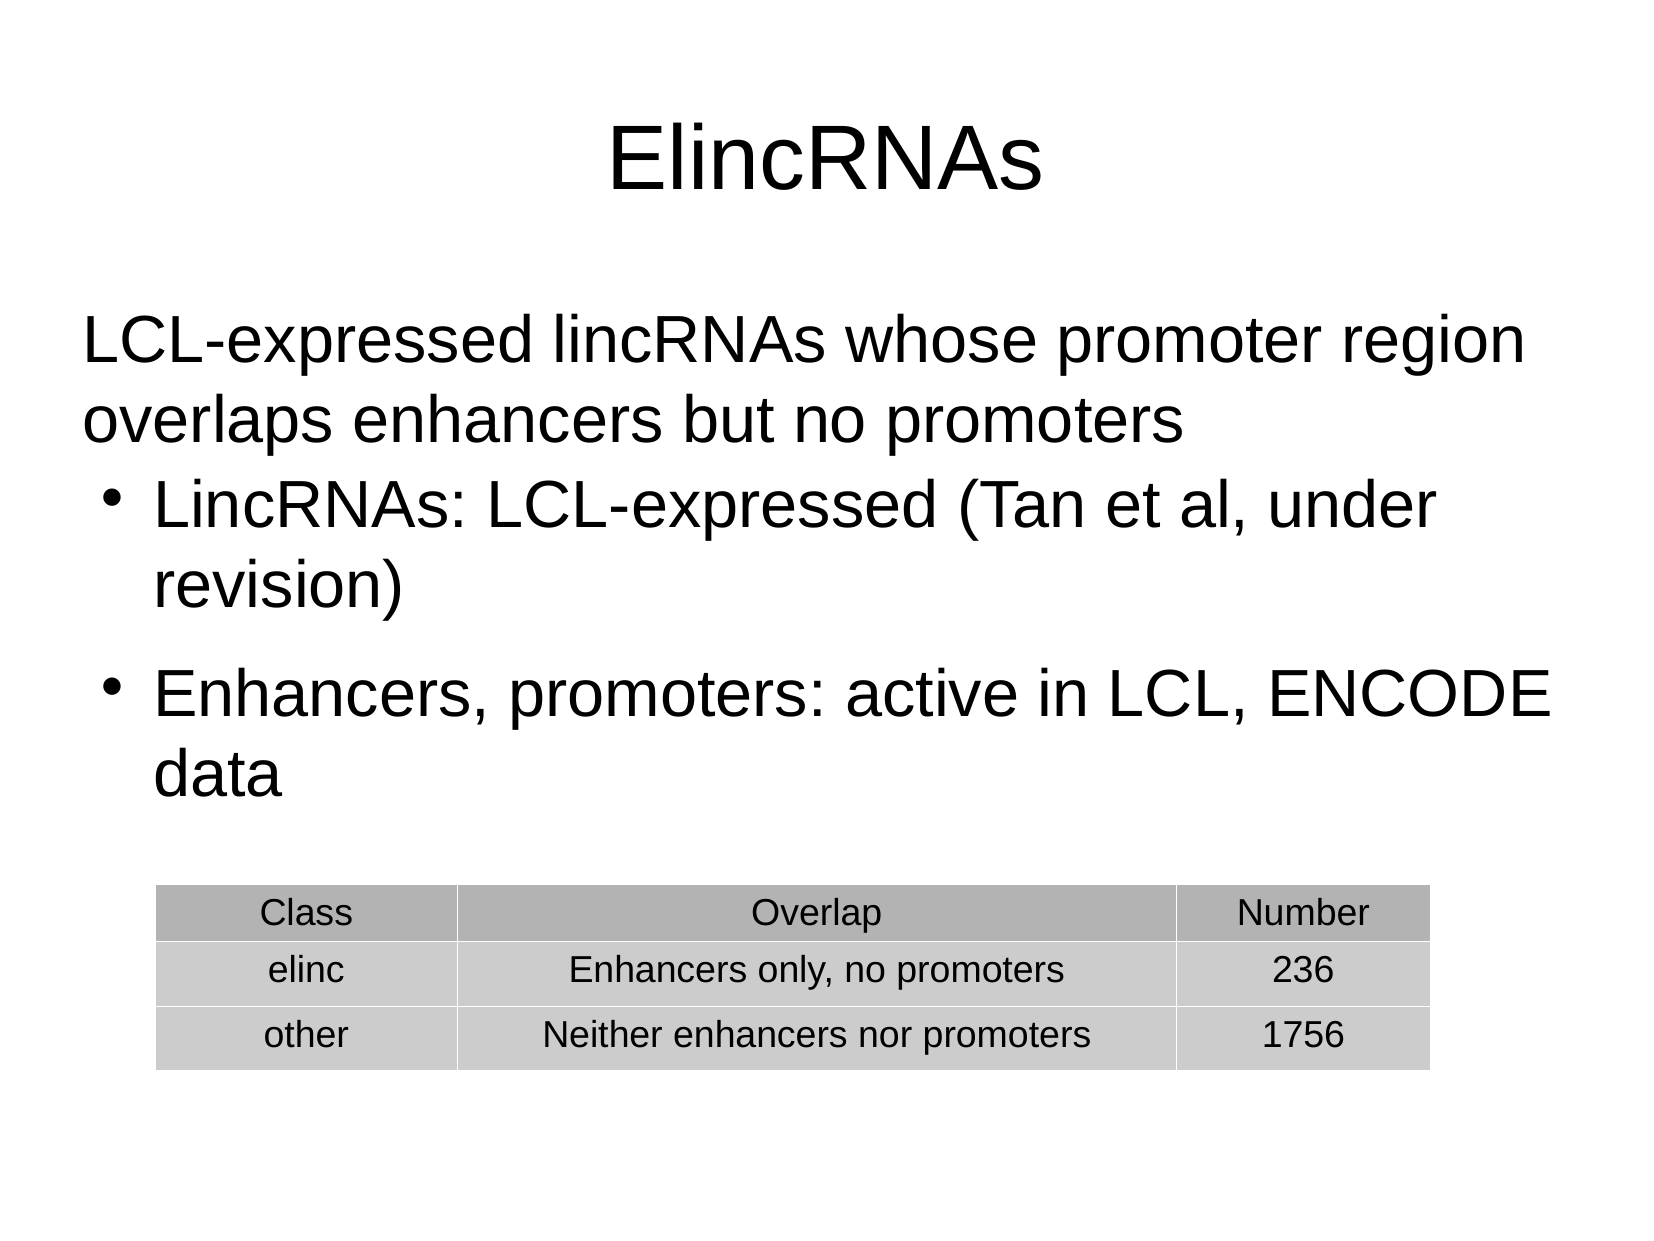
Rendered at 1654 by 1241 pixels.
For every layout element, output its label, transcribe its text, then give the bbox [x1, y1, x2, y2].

text_box LincRNAs: LCL-expressed (Tan et al, under revision) [82, 461, 1570, 650]
text_box LCL-expressed lincRNAs whose promoter region overlaps enhancers but no promoters [82, 295, 1570, 461]
text_box ElincRNAs [82, 49, 1570, 256]
text_box Enhancers, promoters: active in LCL, ENCODE data [82, 650, 1570, 1241]
